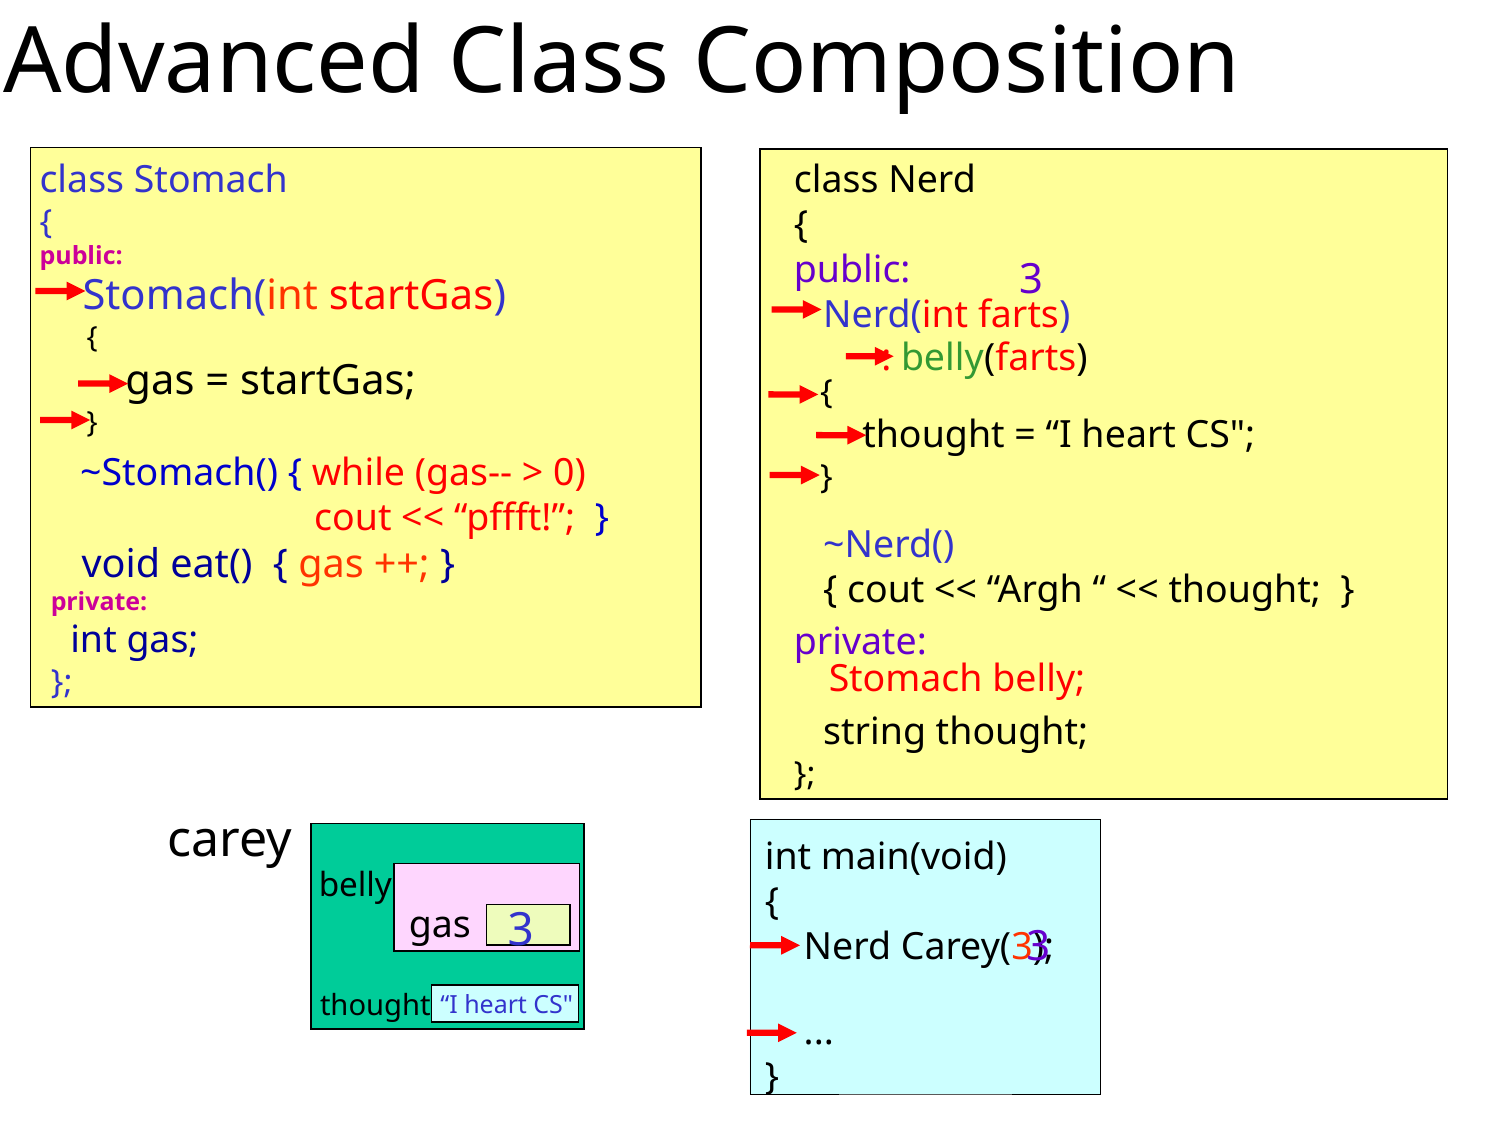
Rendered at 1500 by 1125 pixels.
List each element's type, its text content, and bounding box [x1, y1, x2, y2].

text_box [302, 855, 580, 952]
text_box Advanced Class Composition [0, 0, 1261, 150]
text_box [30, 147, 1448, 822]
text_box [749, 818, 1116, 1125]
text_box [147, 799, 585, 1030]
